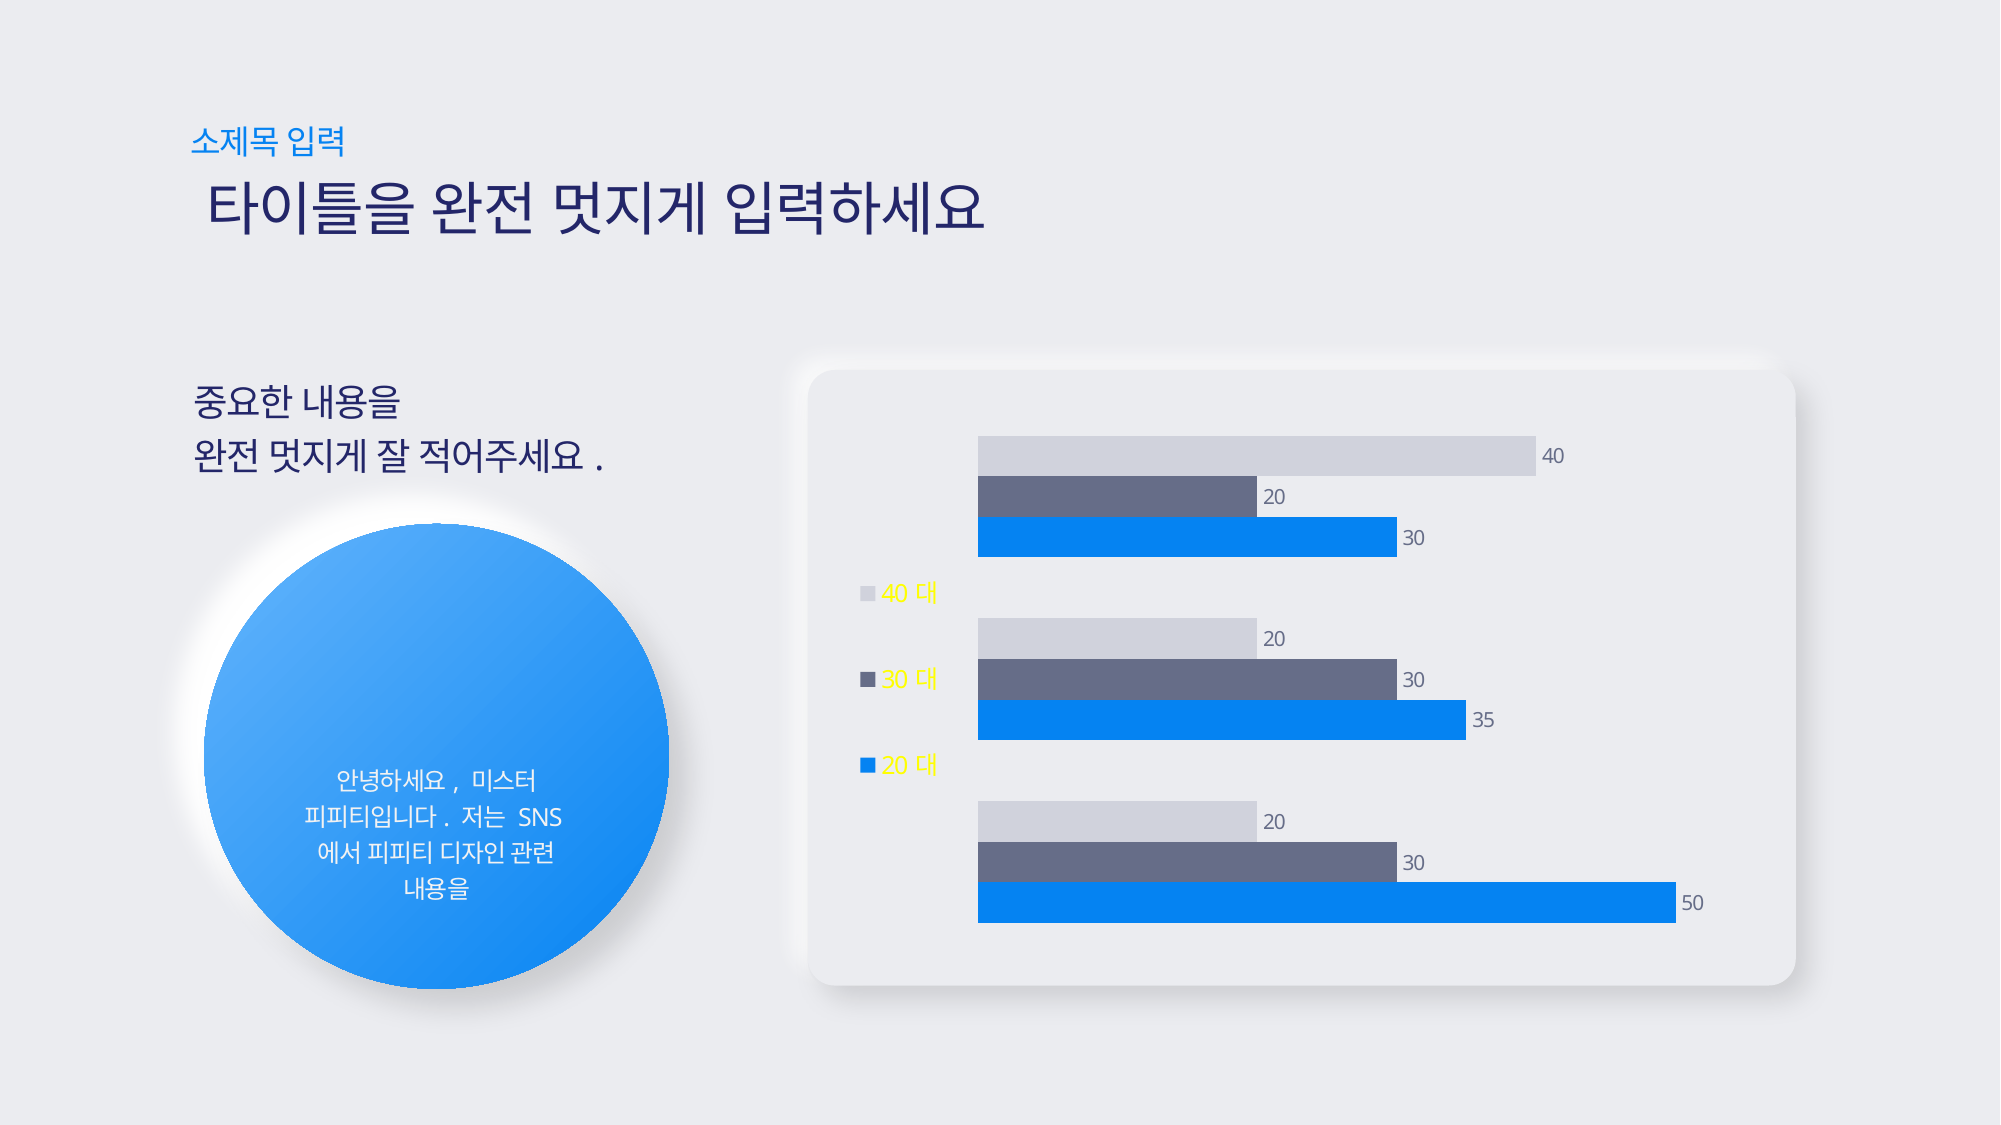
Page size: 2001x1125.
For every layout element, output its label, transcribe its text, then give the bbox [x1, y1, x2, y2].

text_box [204, 523, 669, 989]
text_box 중요한 내용을 완전 멋지게 잘 적어주세요. [193, 369, 605, 478]
text_box 타이틀을 완전 멋지게 입력하세요 [206, 165, 987, 243]
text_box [807, 369, 1796, 989]
chart [822, 382, 1816, 977]
text_box 소제목 입력 [190, 120, 348, 161]
